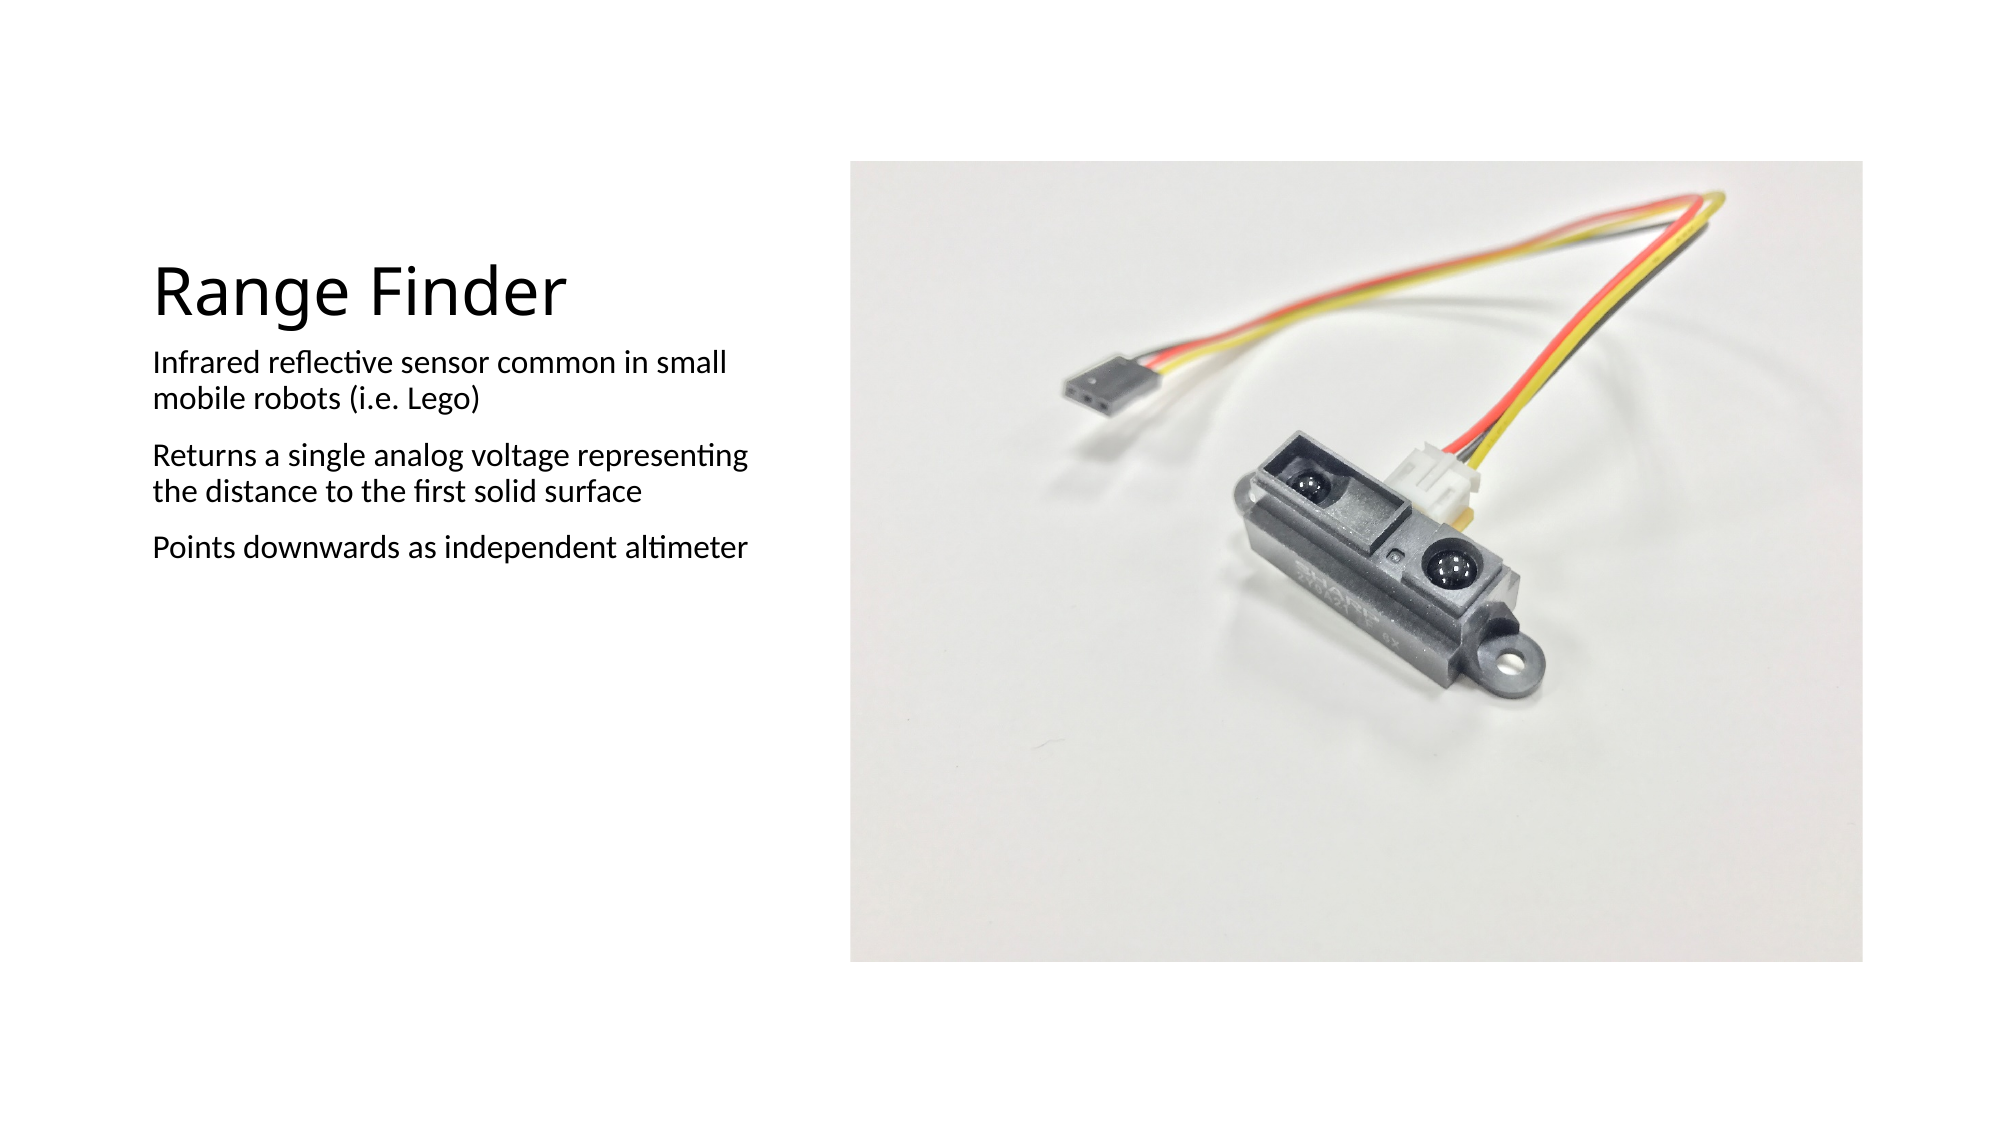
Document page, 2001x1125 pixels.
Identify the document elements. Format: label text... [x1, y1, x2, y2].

picture [850, 161, 1863, 962]
title Range Finder [137, 75, 783, 337]
list Infrared reflective sensor common in small mobile robots (i.e. Lego) Returns a single analog voltage representing the distance to the first solid surface Points downwards as independent altimeter [137, 337, 783, 963]
